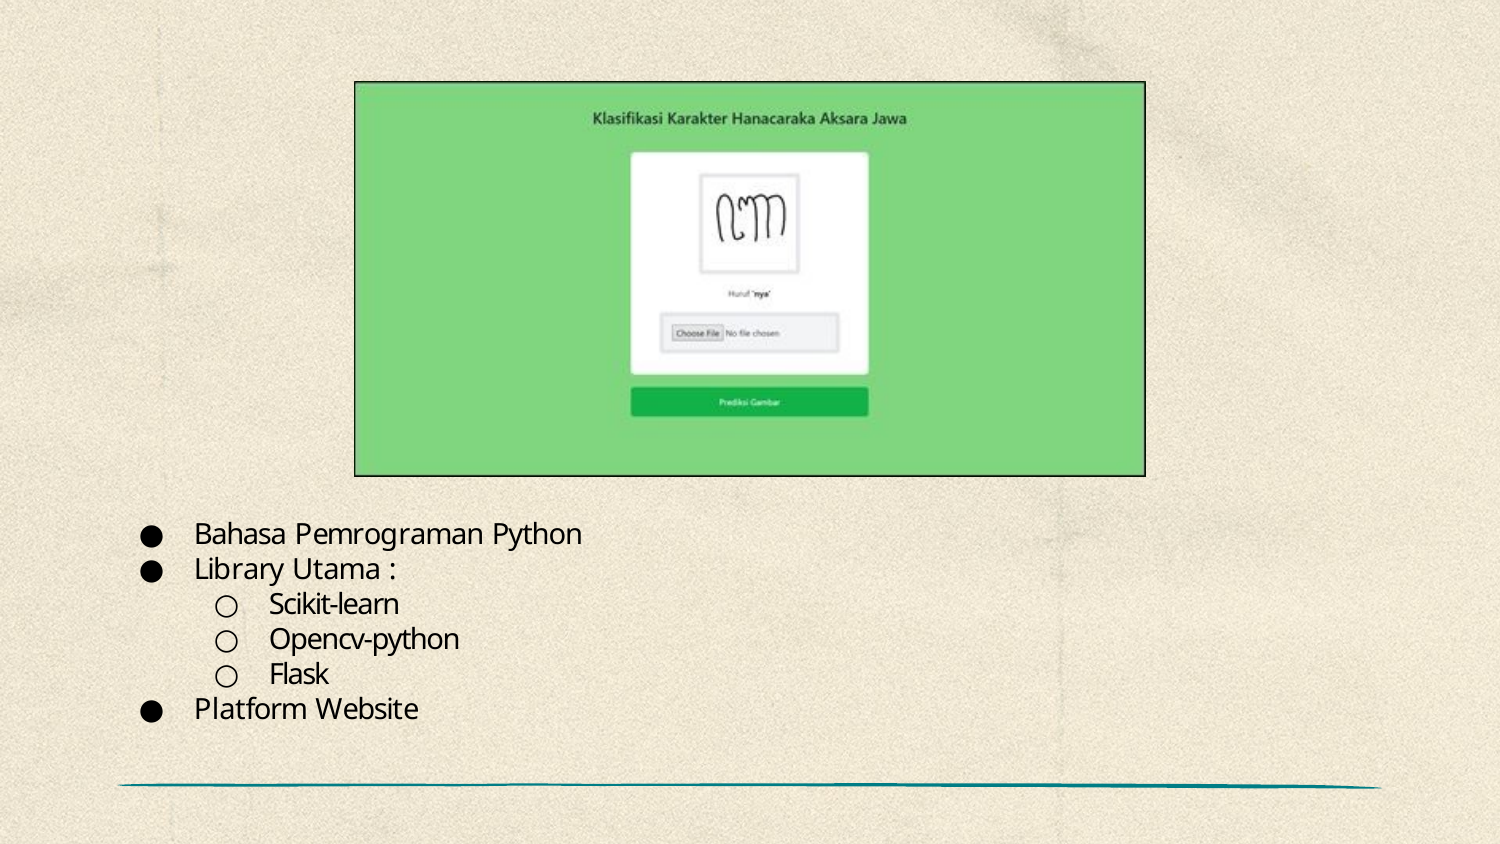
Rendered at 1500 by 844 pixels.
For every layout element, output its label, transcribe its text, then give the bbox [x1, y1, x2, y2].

text_box [117, 783, 1383, 789]
text_box Bahasa Pemrograman Python Library Utama : Scikit-learn Opencv-python Flask Platform Website [136, 513, 592, 726]
picture [0, 0, 1500, 844]
